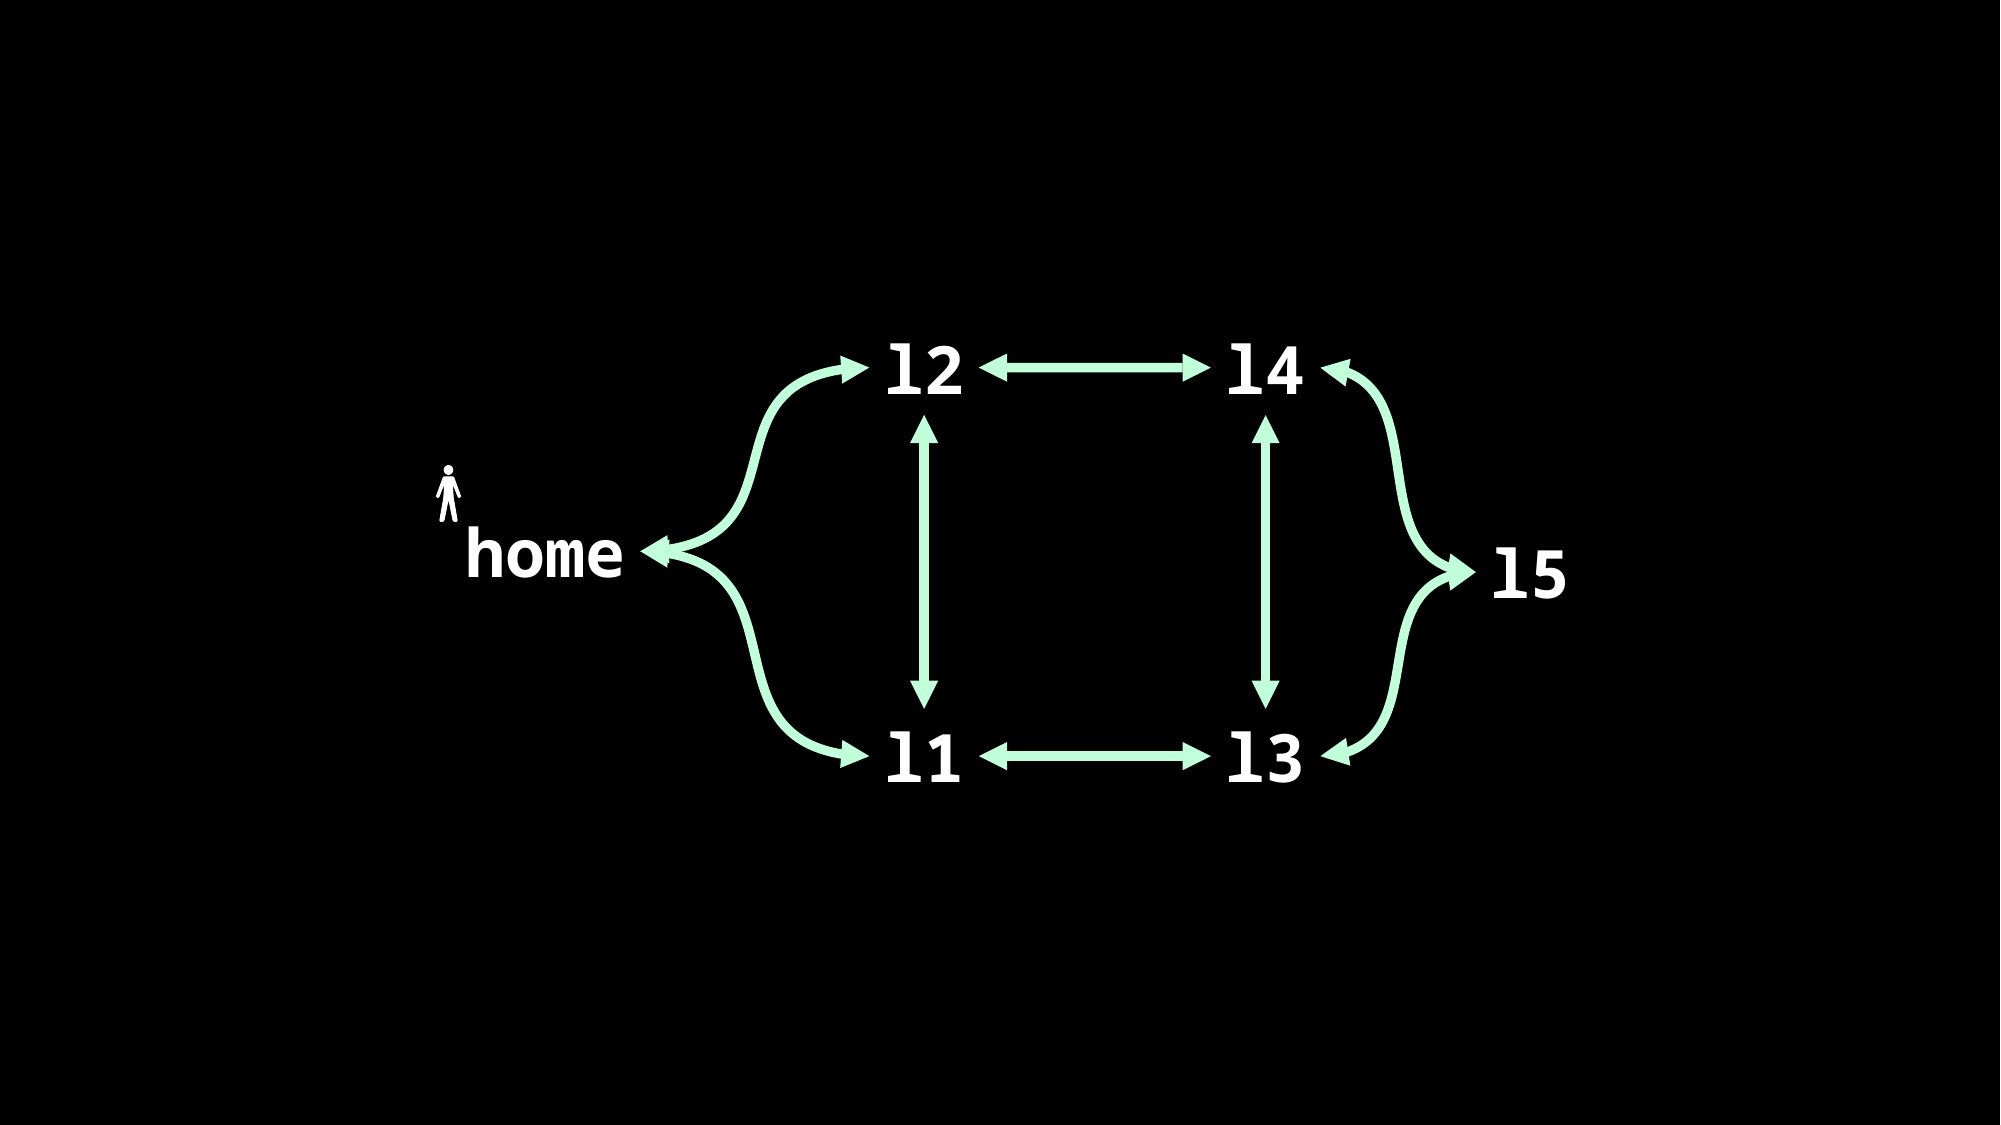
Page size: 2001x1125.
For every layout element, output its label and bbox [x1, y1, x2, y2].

text_box [417, 320, 1583, 805]
